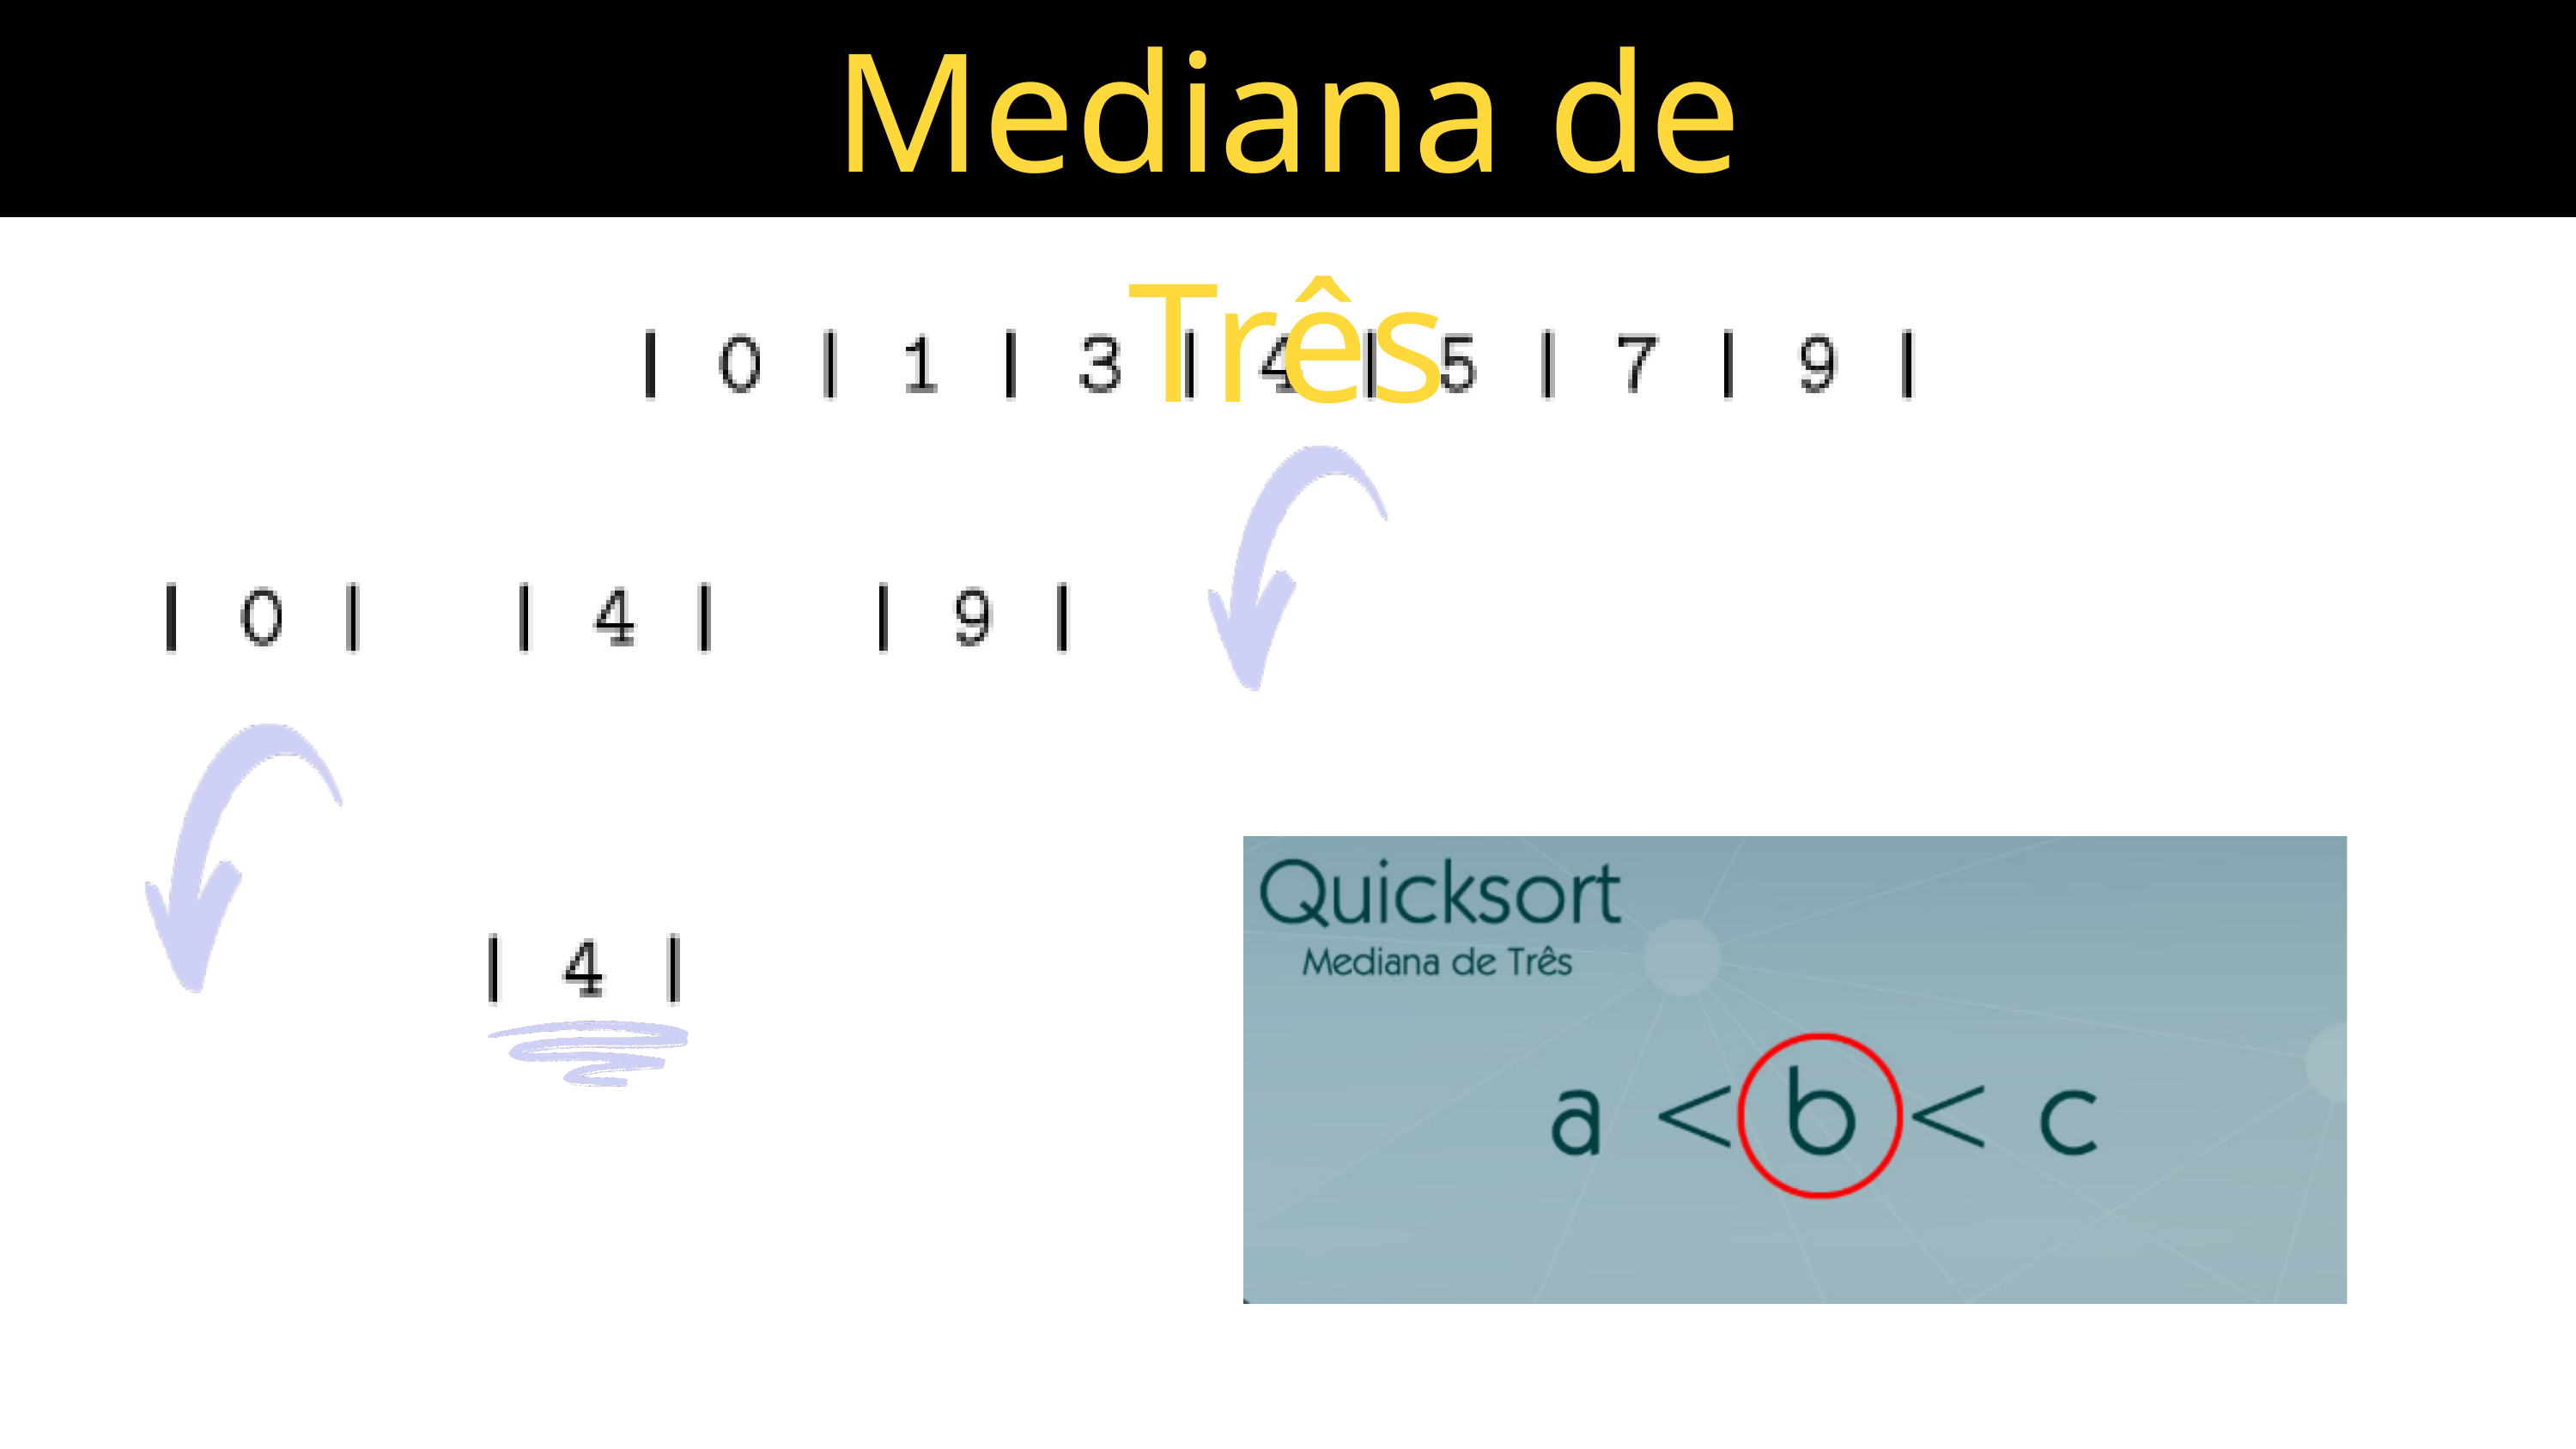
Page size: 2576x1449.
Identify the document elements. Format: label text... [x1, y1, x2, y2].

text_box [488, 1021, 689, 1087]
text_box Mediana de Três [682, 227, 1894, 435]
text_box [1243, 836, 2348, 1304]
text_box [144, 724, 344, 993]
text_box [582, 260, 1994, 471]
text_box [144, 514, 374, 724]
text_box [1207, 446, 1389, 691]
text_box [848, 514, 1094, 724]
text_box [0, 0, 2576, 218]
text_box [487, 514, 734, 724]
text_box [457, 865, 708, 1076]
